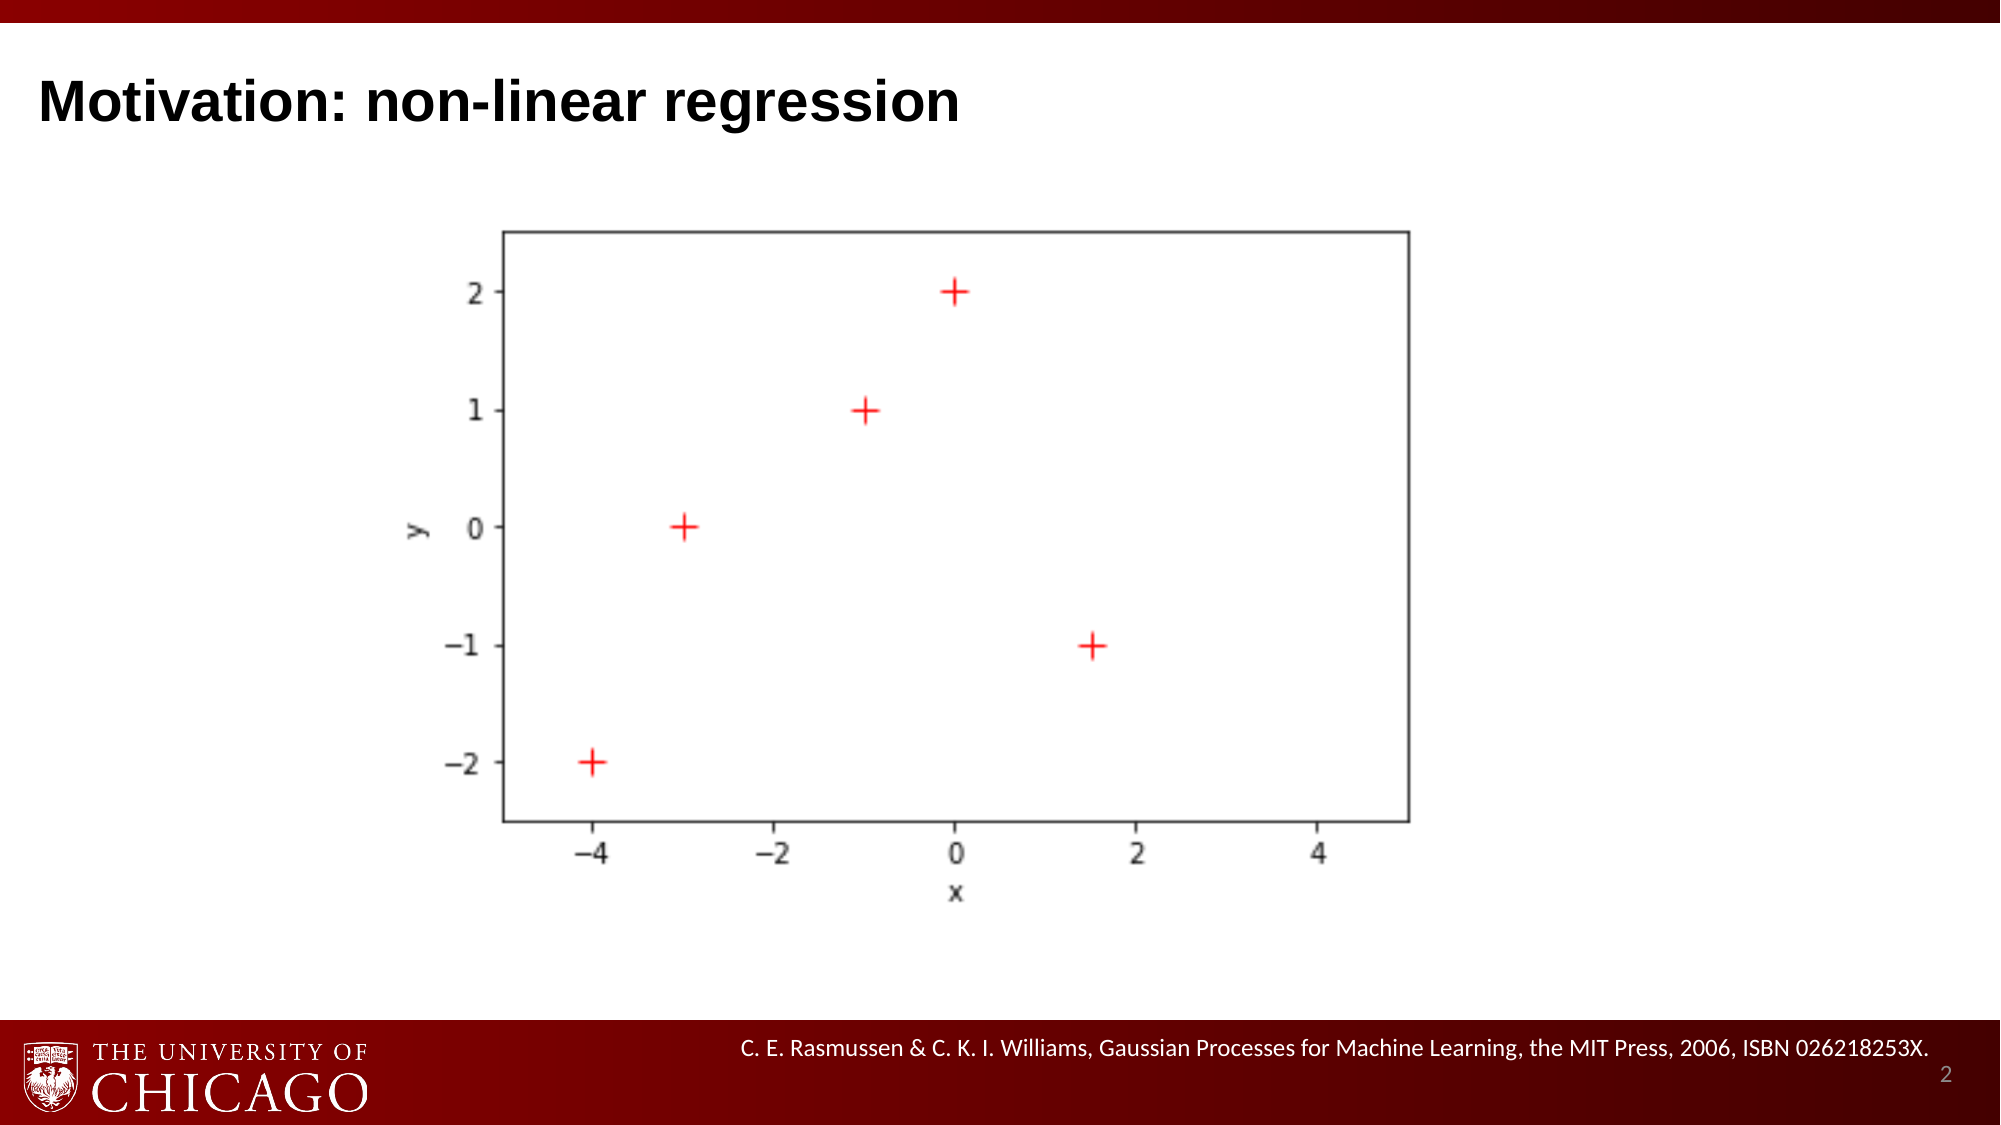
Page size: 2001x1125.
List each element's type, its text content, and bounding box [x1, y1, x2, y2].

text_box [0, 1020, 2000, 1125]
picture [398, 220, 1427, 910]
text_box C. E. Rasmussen & C. K. I. Williams, Gaussian Processes for Machine Learning, the MIT Press, 2006, ISBN 026218253X. [726, 1024, 1959, 1069]
text_box [0, 0, 2000, 23]
picture [23, 1042, 367, 1112]
slide_number 2 [1517, 1042, 1968, 1103]
text_box Motivation: non-linear regression [23, 55, 1704, 141]
